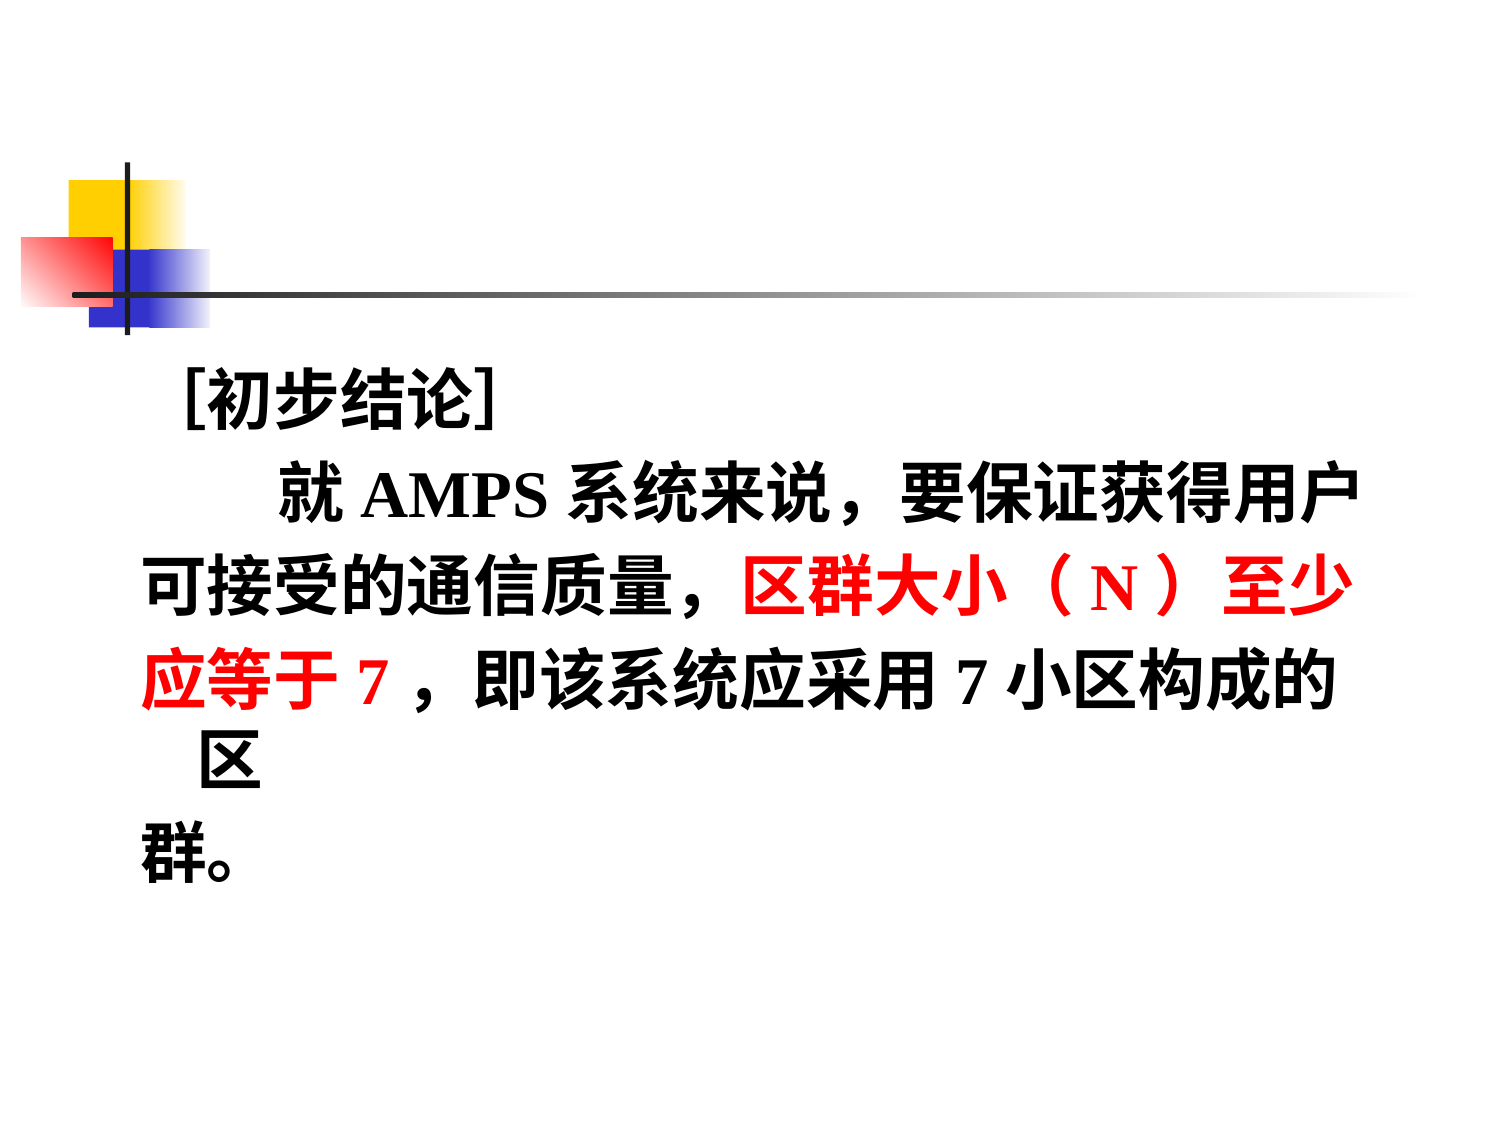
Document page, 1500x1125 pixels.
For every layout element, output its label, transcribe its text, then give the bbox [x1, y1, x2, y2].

list ［初步结论］ 就AMPS系统来说，要保证获得用户 可接受的通信质量，区群大小（N）至少 应等于7，即该系统应采用7小区构成的区 群。 [124, 349, 1401, 1026]
